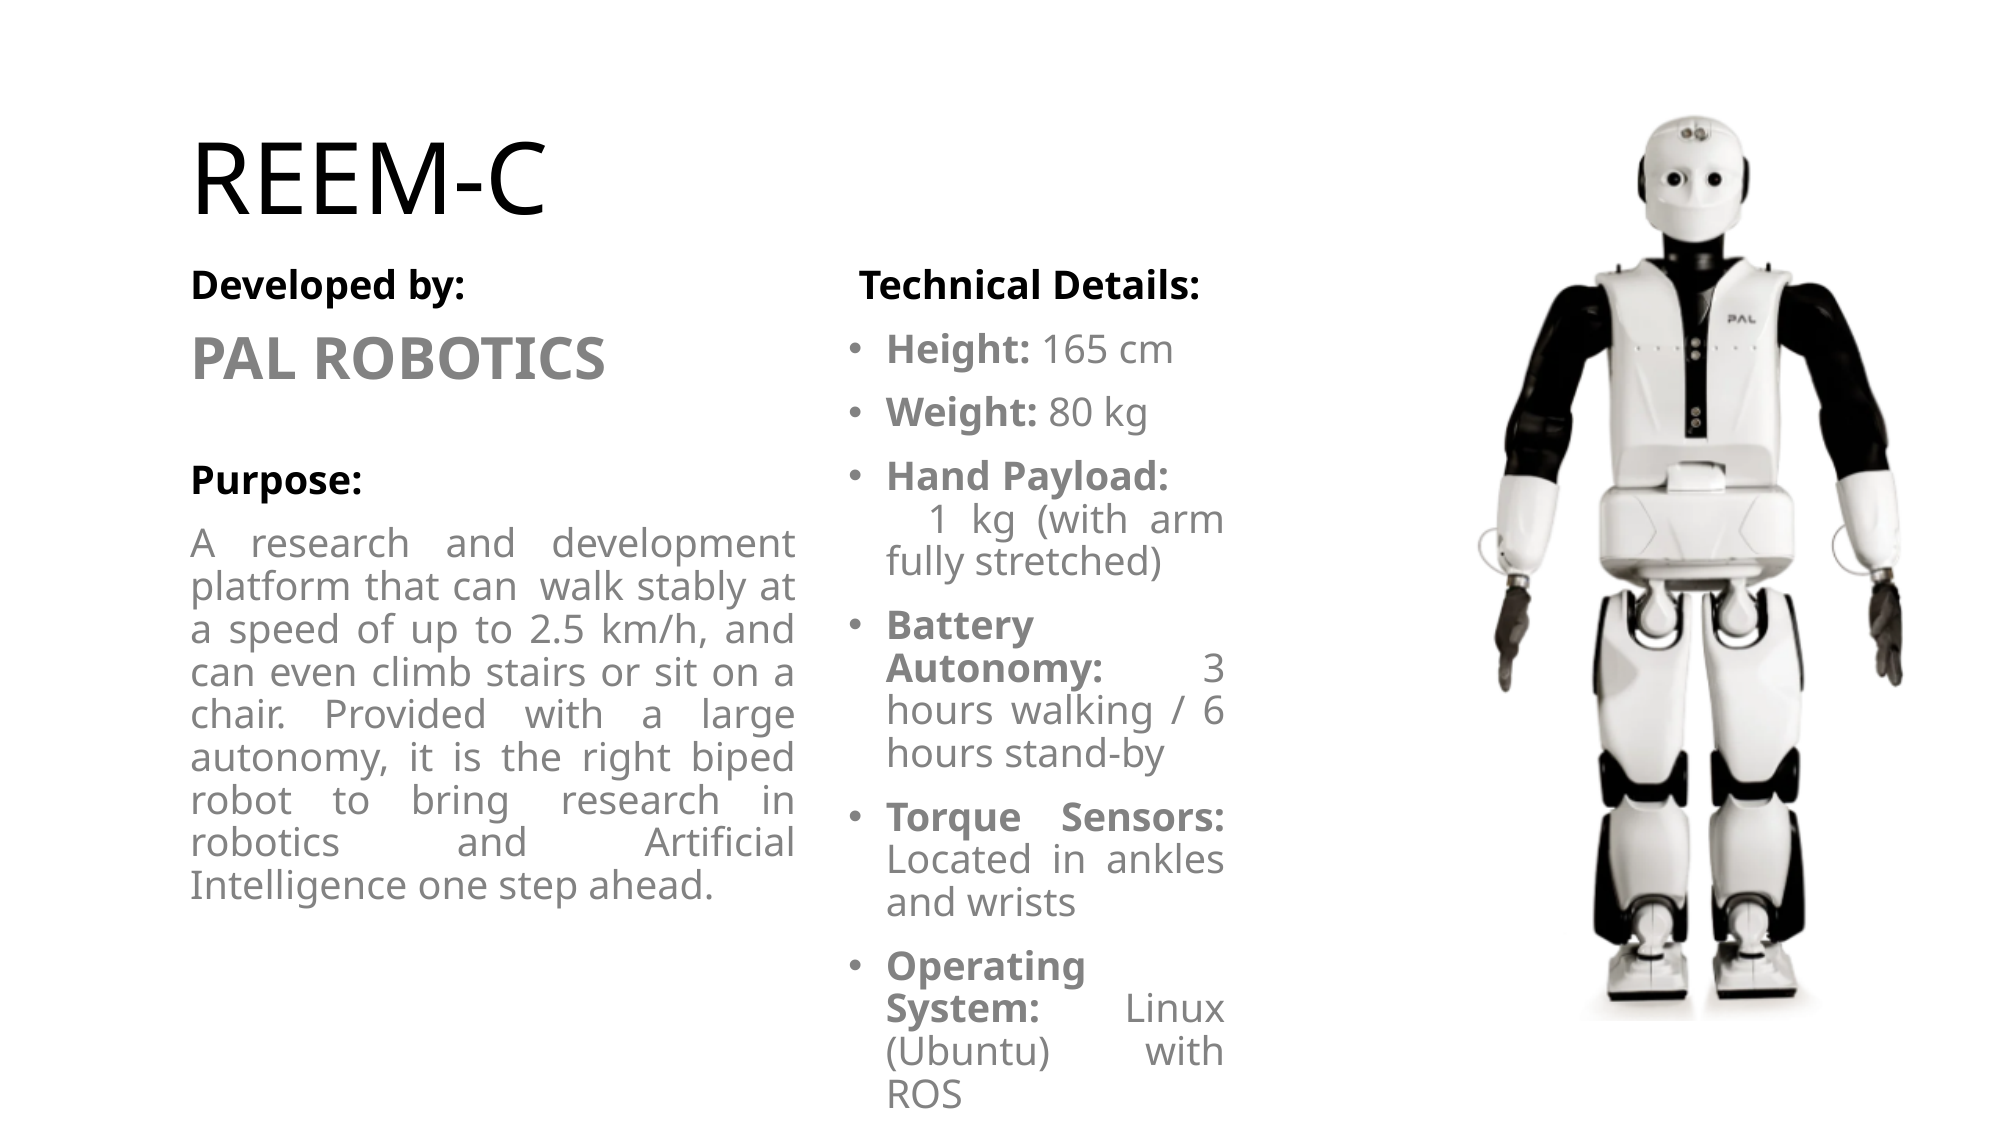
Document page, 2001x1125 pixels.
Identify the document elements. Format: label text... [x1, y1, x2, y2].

picture [1410, 71, 1926, 1021]
text_box Purpose: A research and development platform that can walk stably at a speed of up to 2.5 km/h, and can even climb stairs or sit on a chair. Provided with a large autonomy, it is the right biped robot to bring research in robotics and Artificial Intelligence one step ahead. [175, 452, 812, 647]
text_box Technical Details: Height: 165 cm Weight: 80 kg Hand Payload: 1 kg (with arm fully stretched) Battery Autonomy: 3 hours walking / 6 hours stand-by Torque Sensors: Located in ankles and wrists Operating System: Linux (Ubuntu) with ROS [833, 258, 1241, 875]
text_box Developed by: PAL ROBOTICS [175, 258, 812, 452]
text_box REEM-C [175, 107, 1410, 243]
